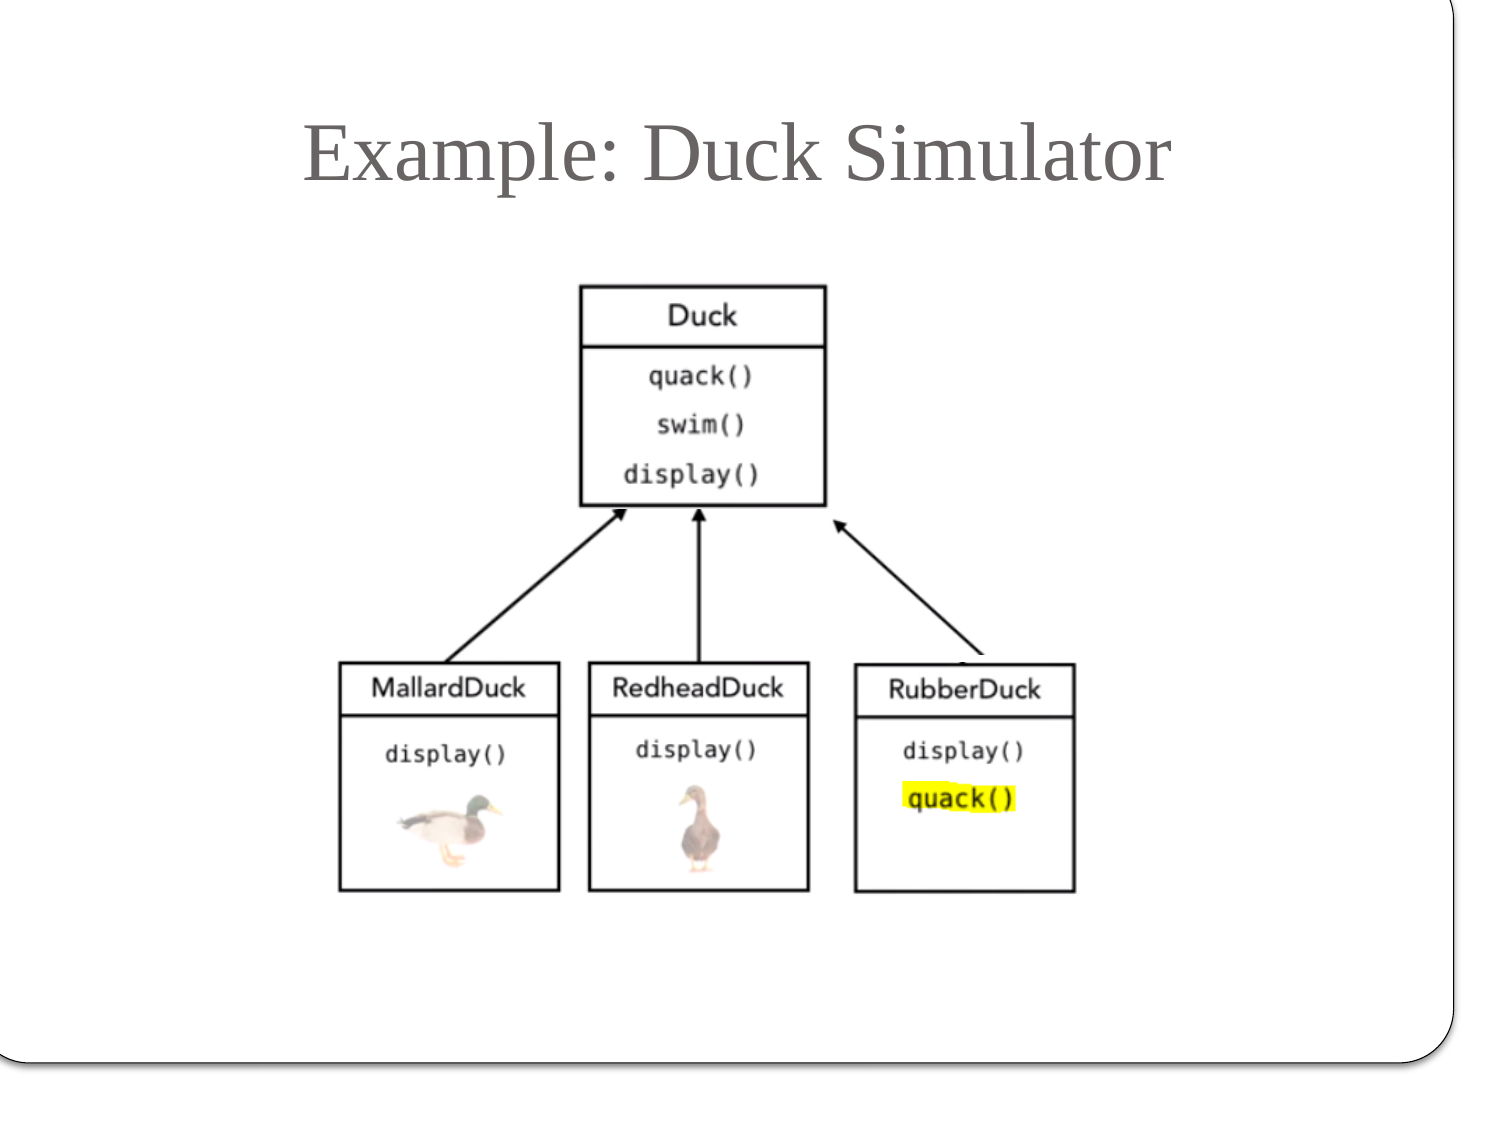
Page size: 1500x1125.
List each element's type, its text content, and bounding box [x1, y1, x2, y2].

picture [299, 280, 1082, 921]
title Example: Duck Simulator [99, 24, 1375, 213]
